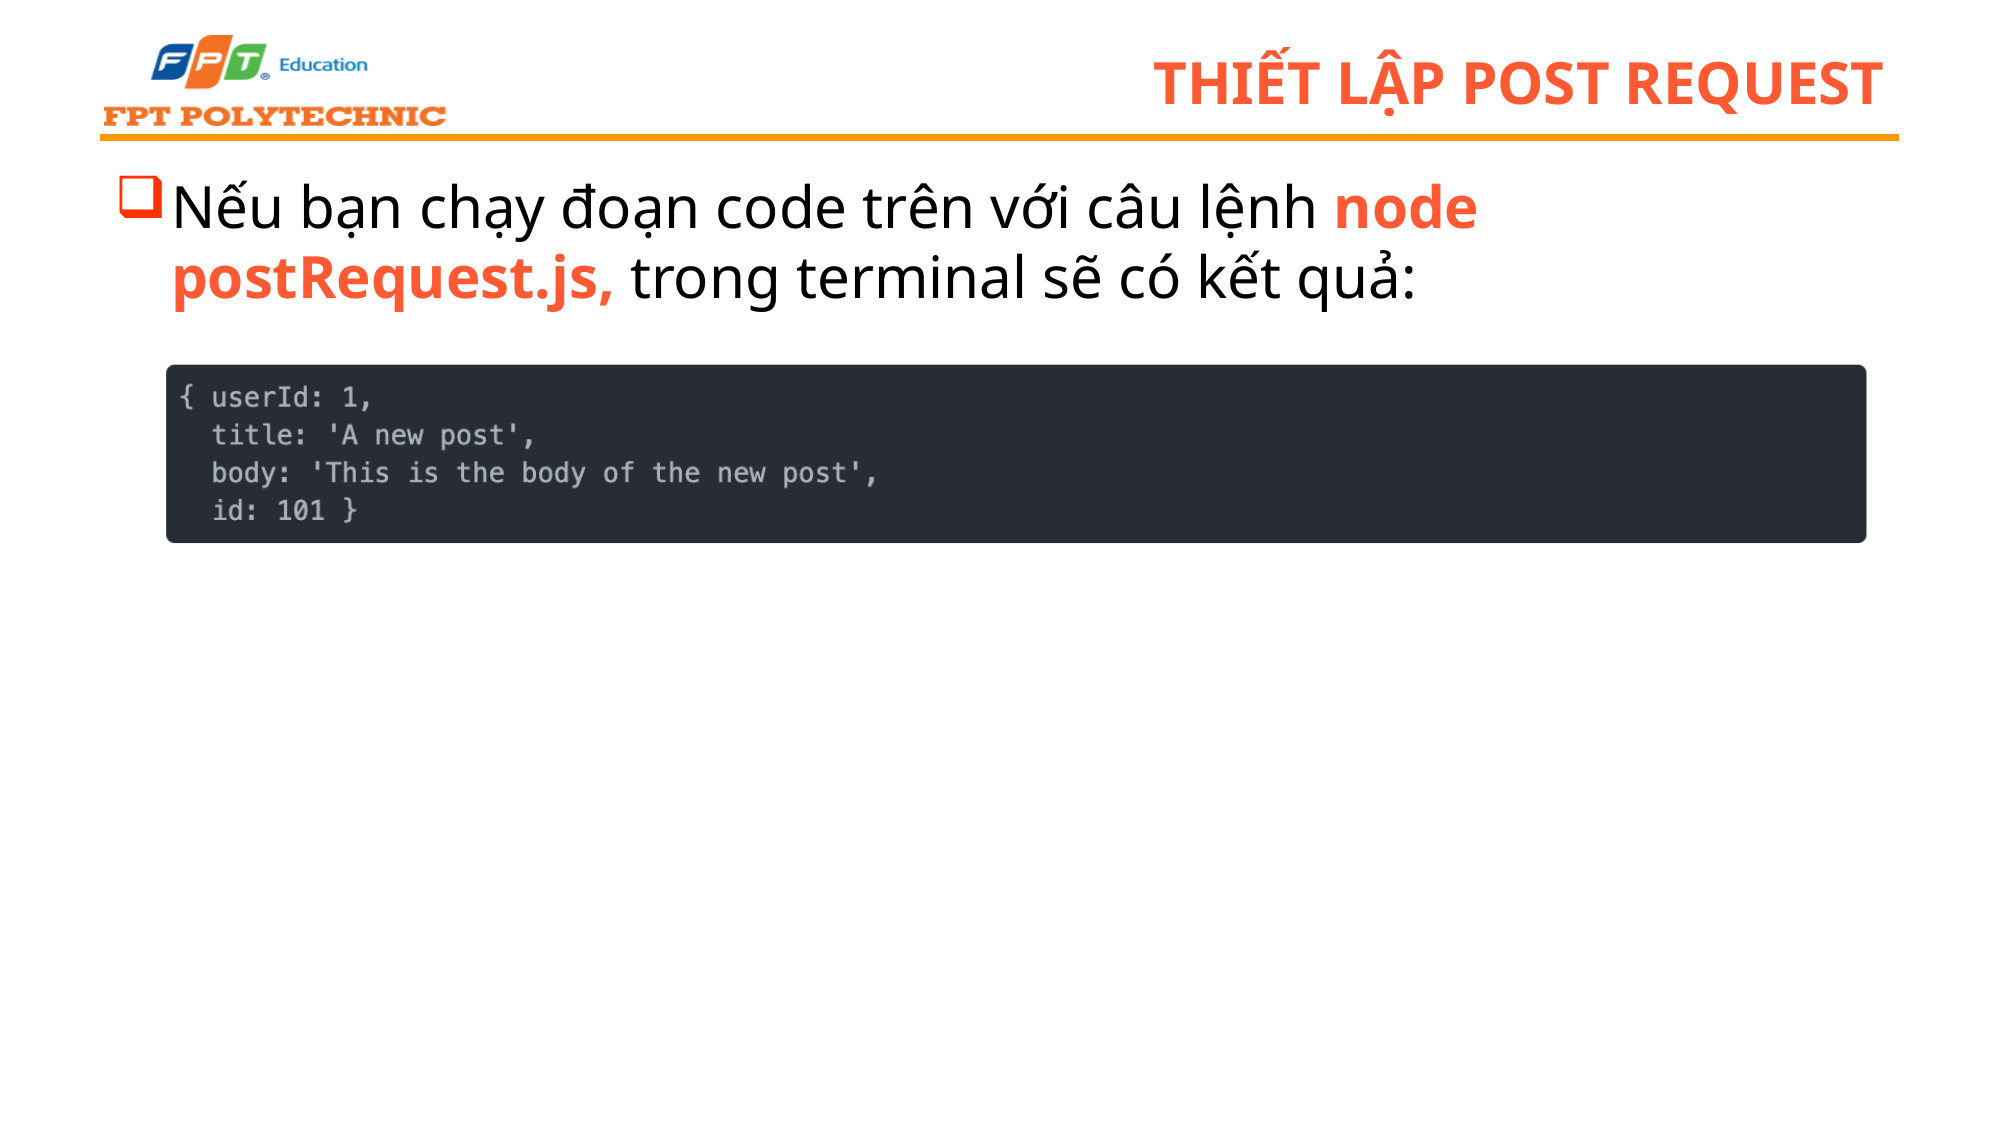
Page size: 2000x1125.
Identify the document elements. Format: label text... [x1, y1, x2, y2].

picture [161, 349, 1880, 563]
list Nếu bạn chạy đoạn code trên với câu lệnh node postRequest.js, trong terminal sẽ có kết quả: [99, 162, 1900, 1005]
title Thiết lập post request [449, 45, 1900, 126]
picture [104, 35, 450, 126]
